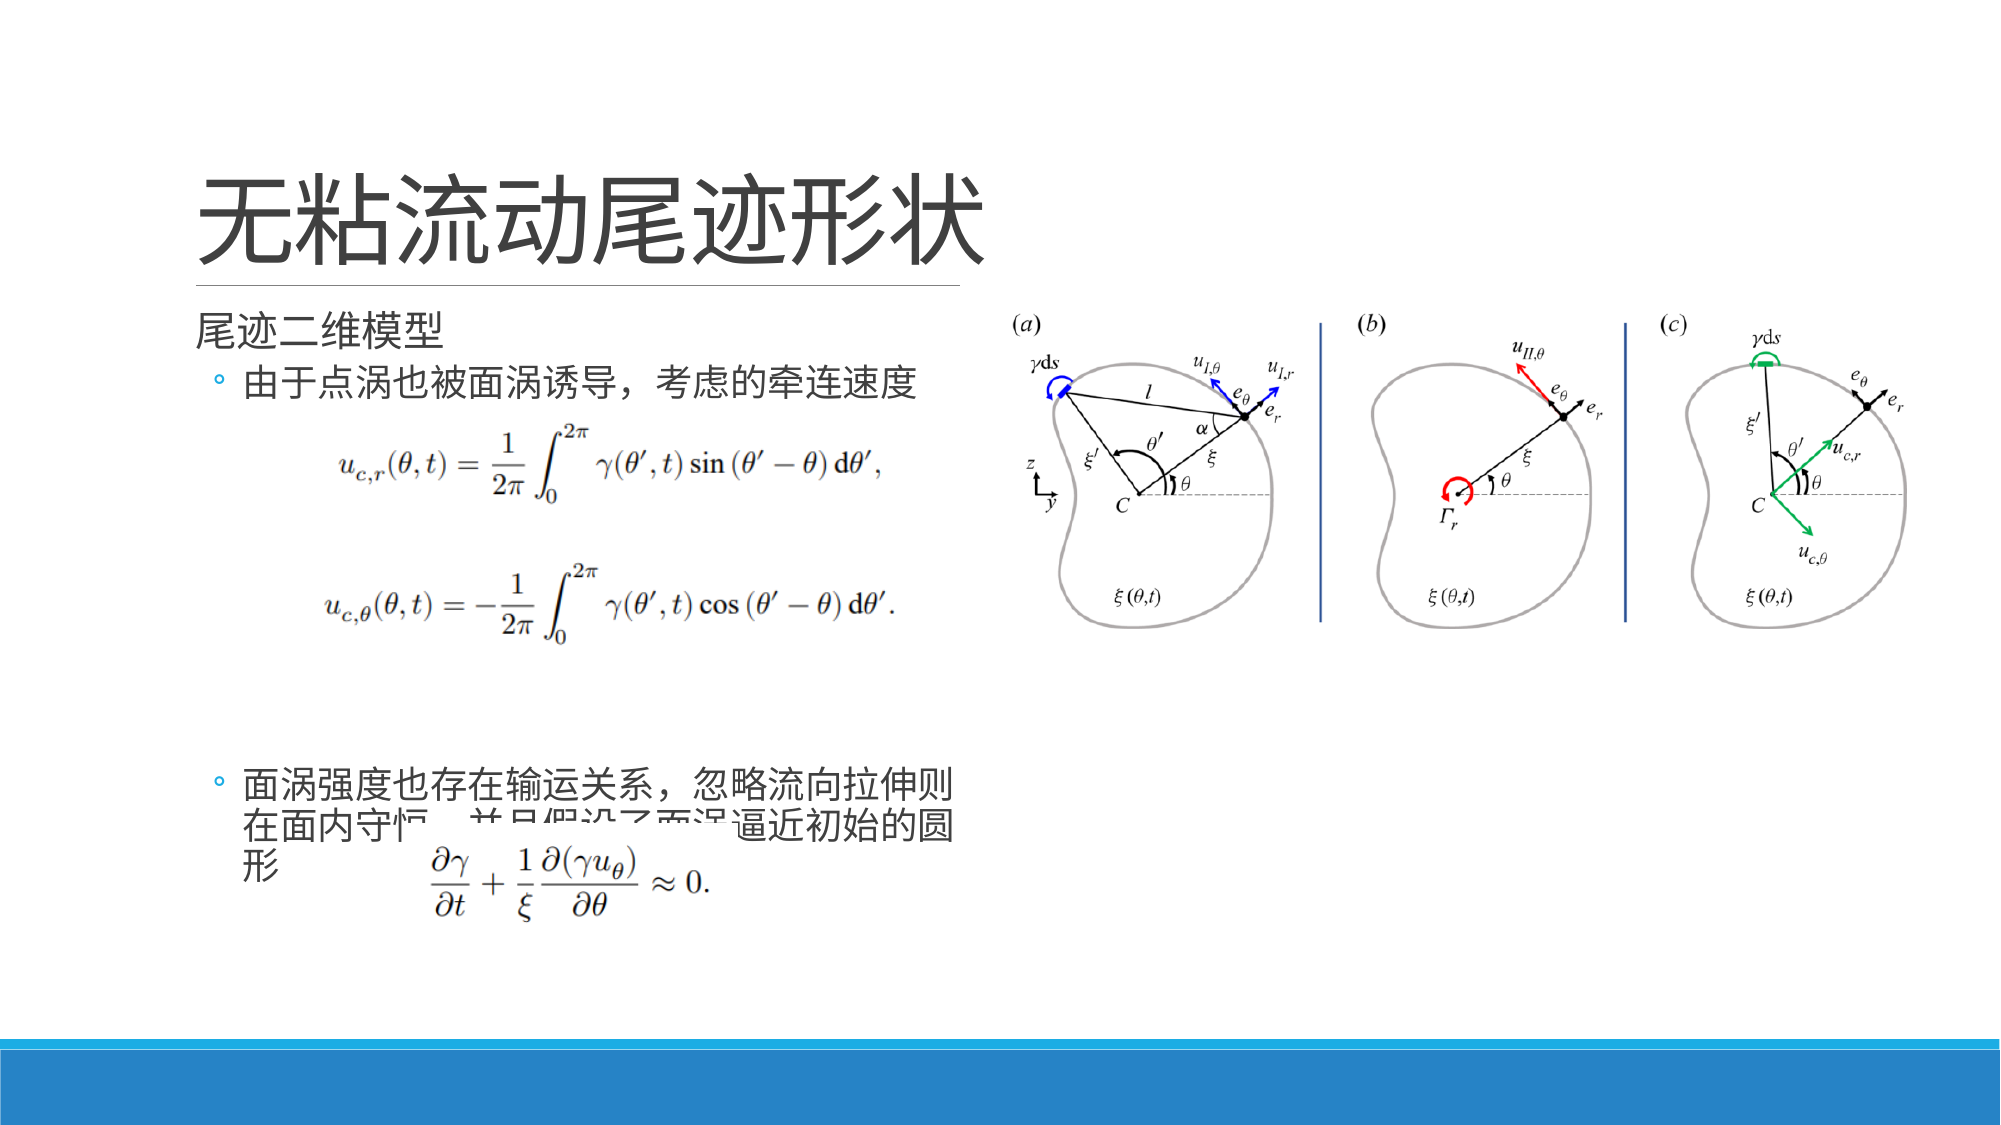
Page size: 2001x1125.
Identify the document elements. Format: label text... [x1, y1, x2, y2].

picture [959, 284, 1970, 654]
title 无粘流动尾迹形状 [180, 47, 1830, 285]
picture [401, 822, 739, 944]
picture [296, 405, 921, 654]
